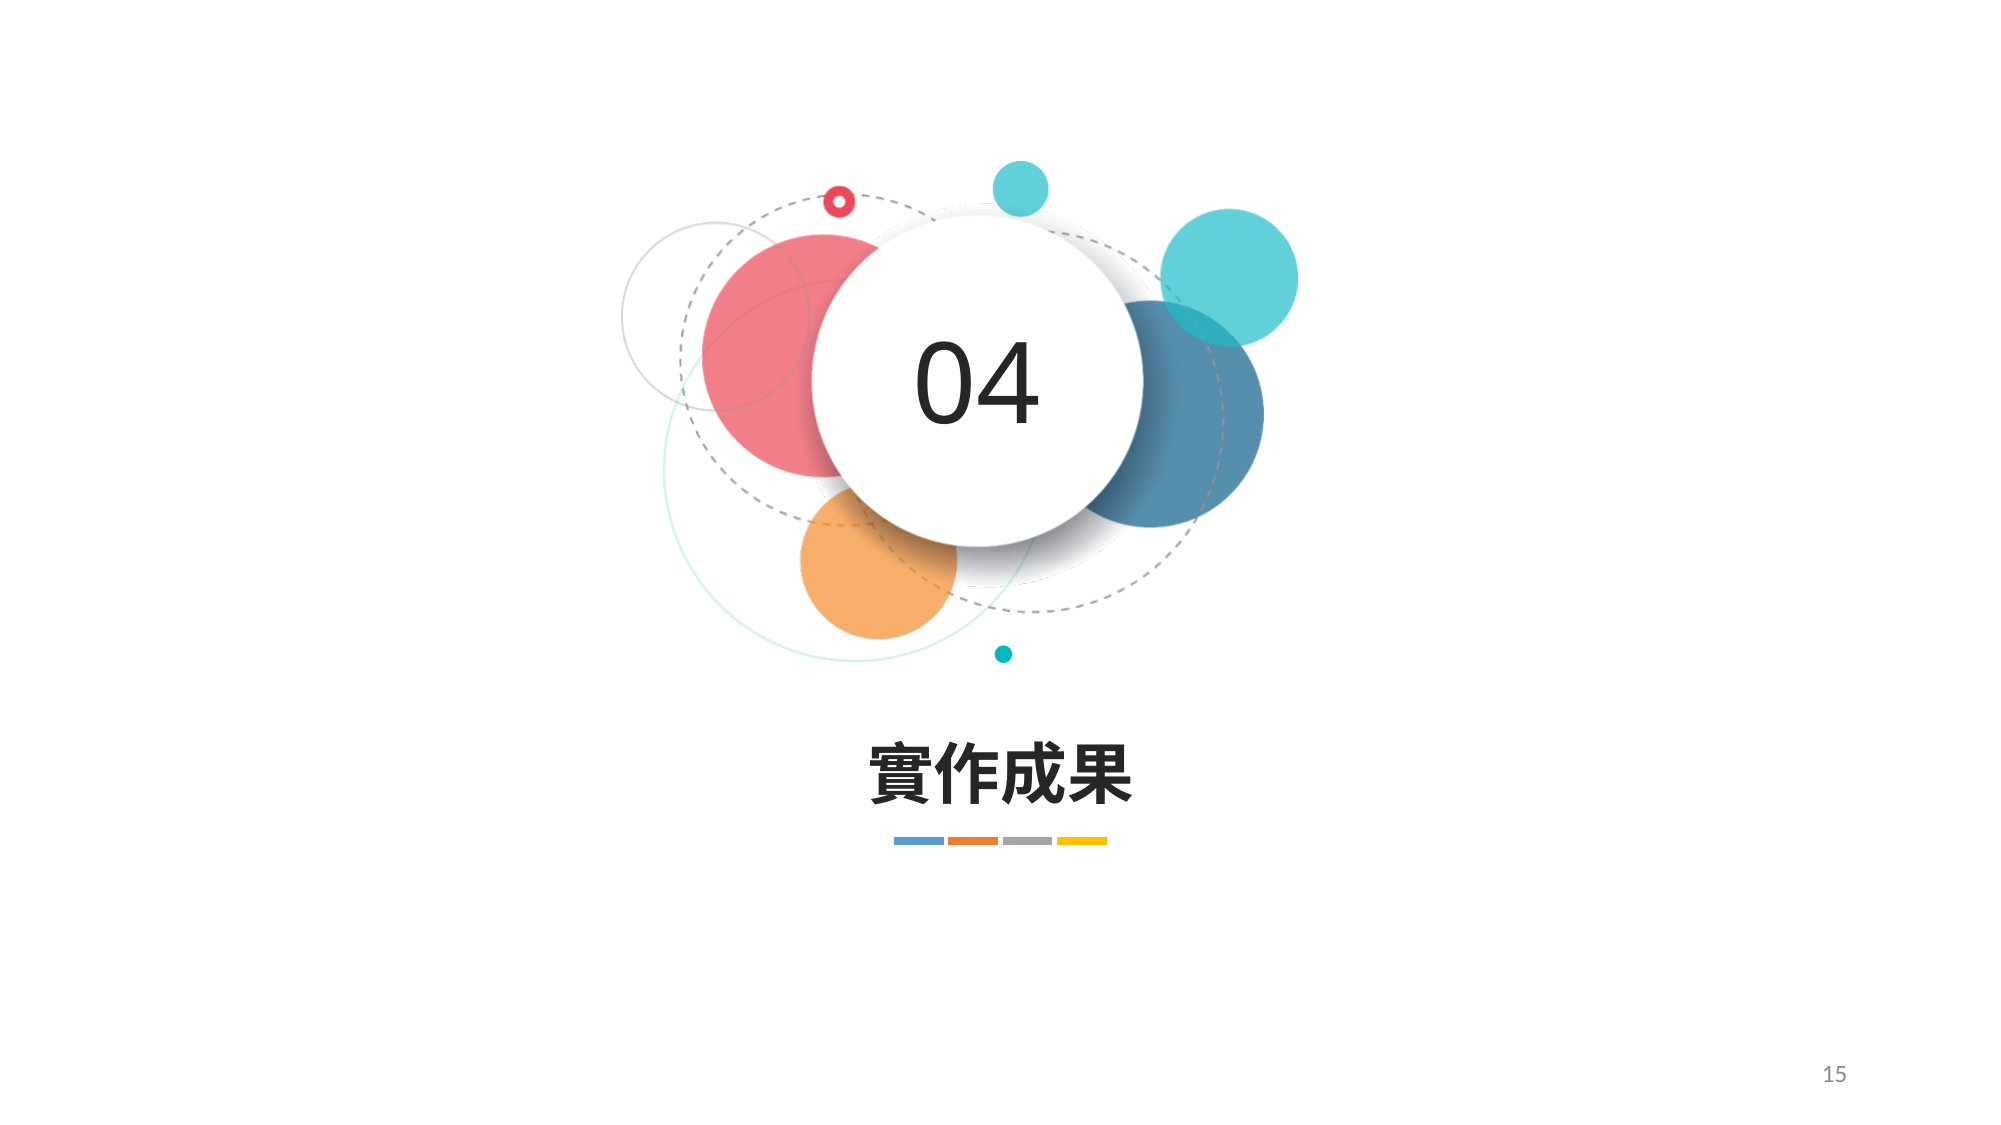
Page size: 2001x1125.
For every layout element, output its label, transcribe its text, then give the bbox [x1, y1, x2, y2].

slide_number 15 [1412, 1042, 1863, 1103]
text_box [621, 161, 1298, 663]
text_box 實作成果 [852, 724, 1149, 820]
